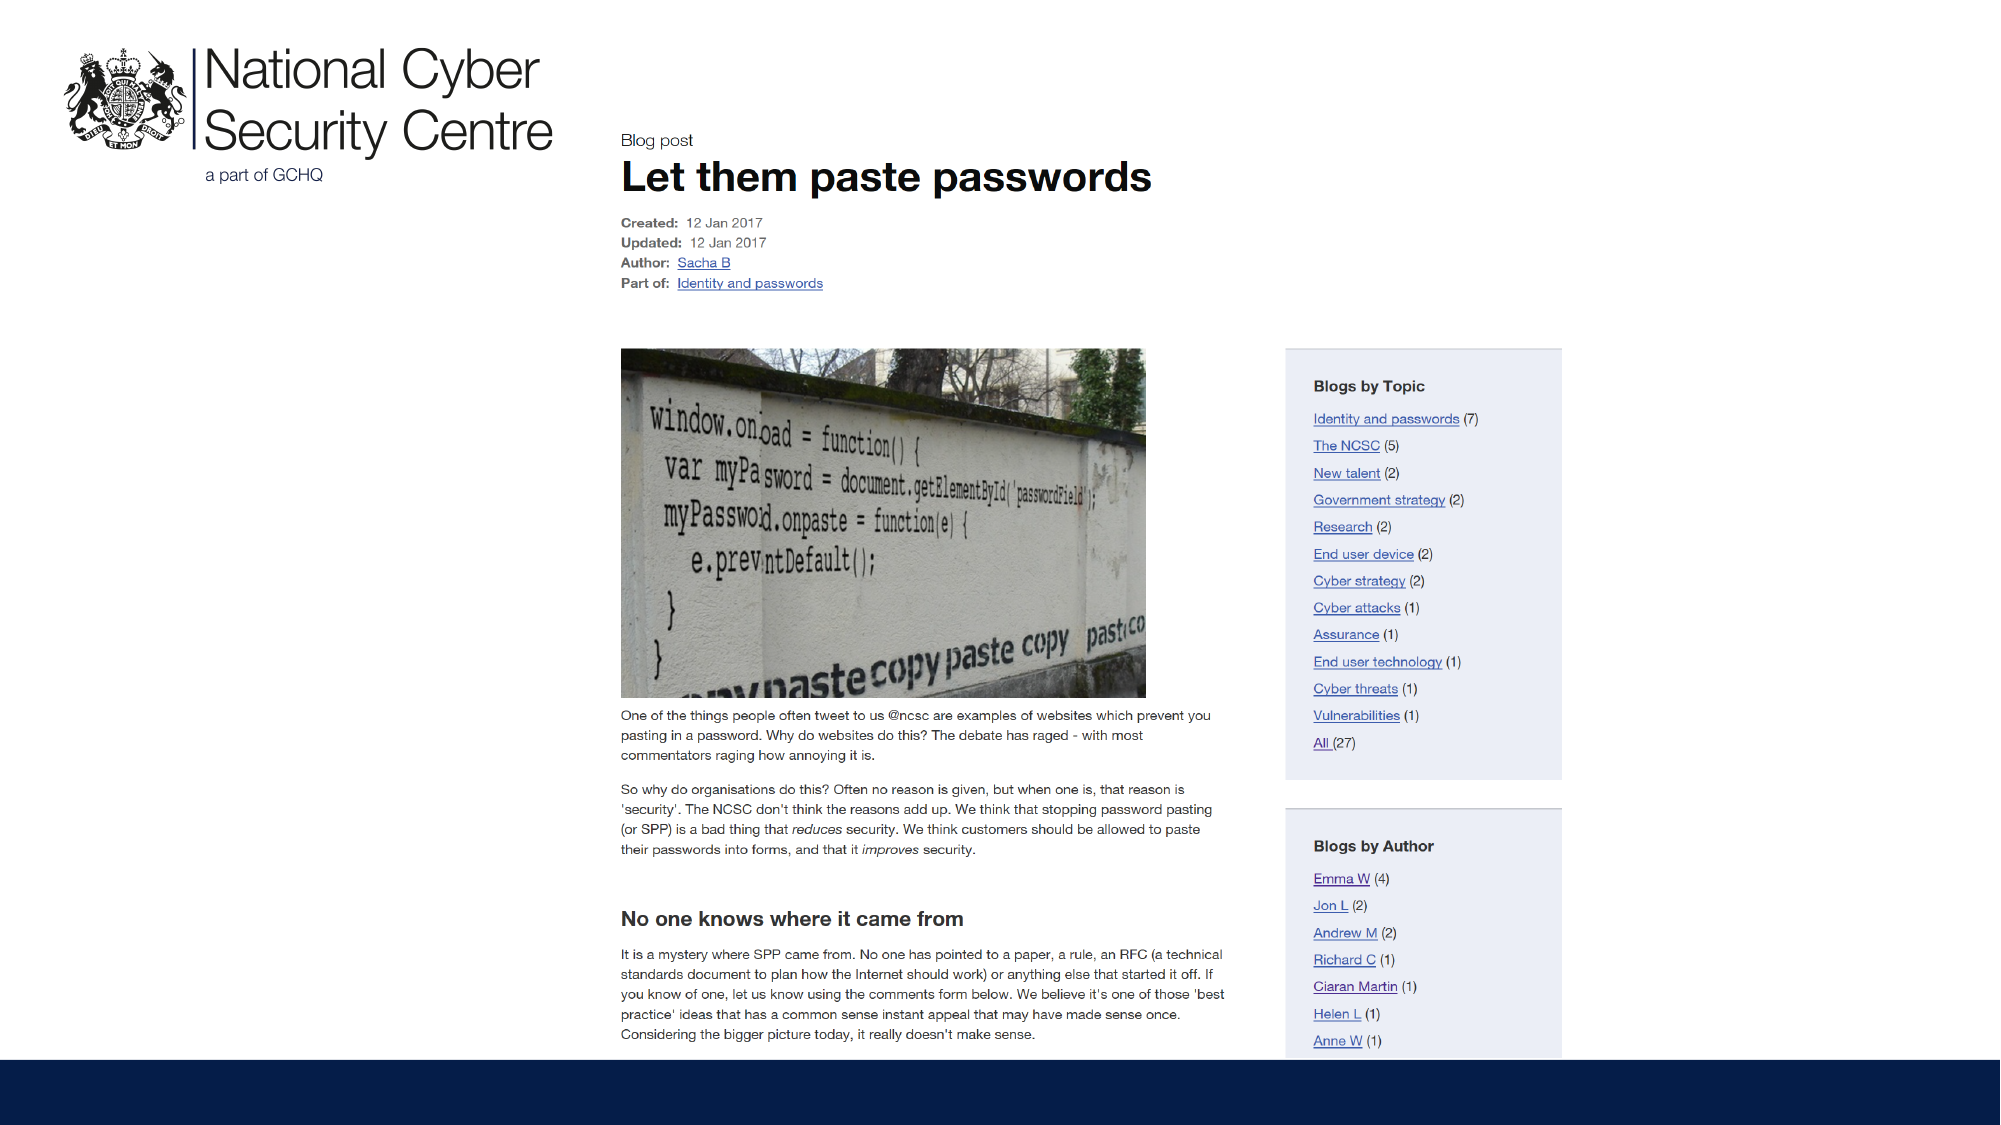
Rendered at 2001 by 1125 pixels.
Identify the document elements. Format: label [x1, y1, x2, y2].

picture [27, 3, 1577, 1058]
